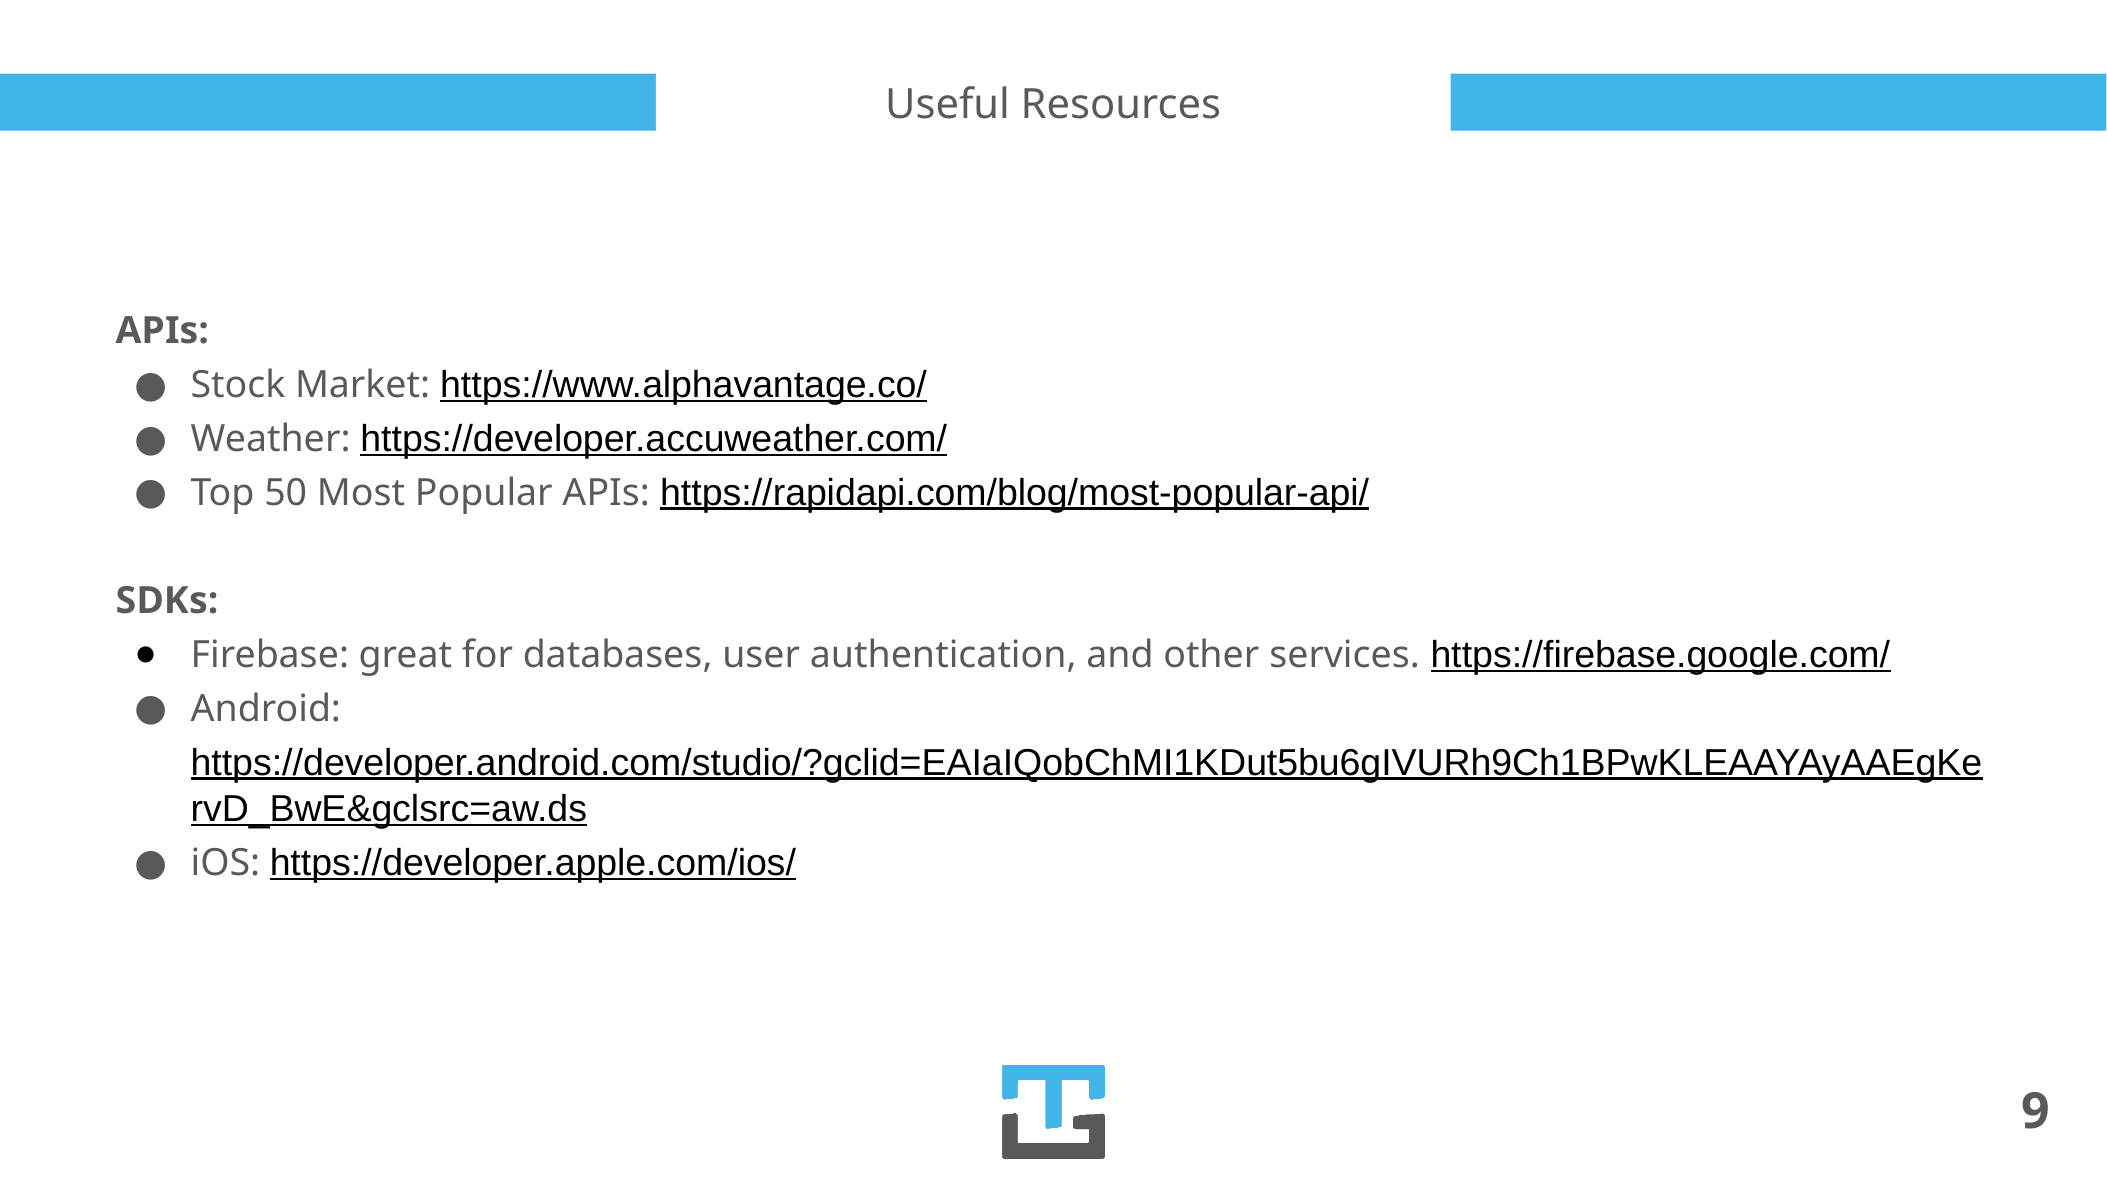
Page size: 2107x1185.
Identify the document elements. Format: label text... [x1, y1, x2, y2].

picture [965, 1065, 1141, 1161]
title Useful Resources [655, 61, 1451, 143]
text_box APIs: Stock Market: https://www.alphavantage.co/ Weather: https://developer.accuweather.com/ Top 50 Most Popular APIs: https://rapidapi.com/blog/most-popular-api/ SDKs: Firebase: great for databases, user authentication, and other services. https://firebase.google.com/ Android: https://developer.android.com/studio/?gclid=EAIaIQobChMI1KDut5bu6gIVURh9Ch1BPwKLEAAYAyAAEgKervD_BwE&gclsrc=aw.ds iOS: https://developer.apple.com/ios/ [100, 289, 2006, 896]
